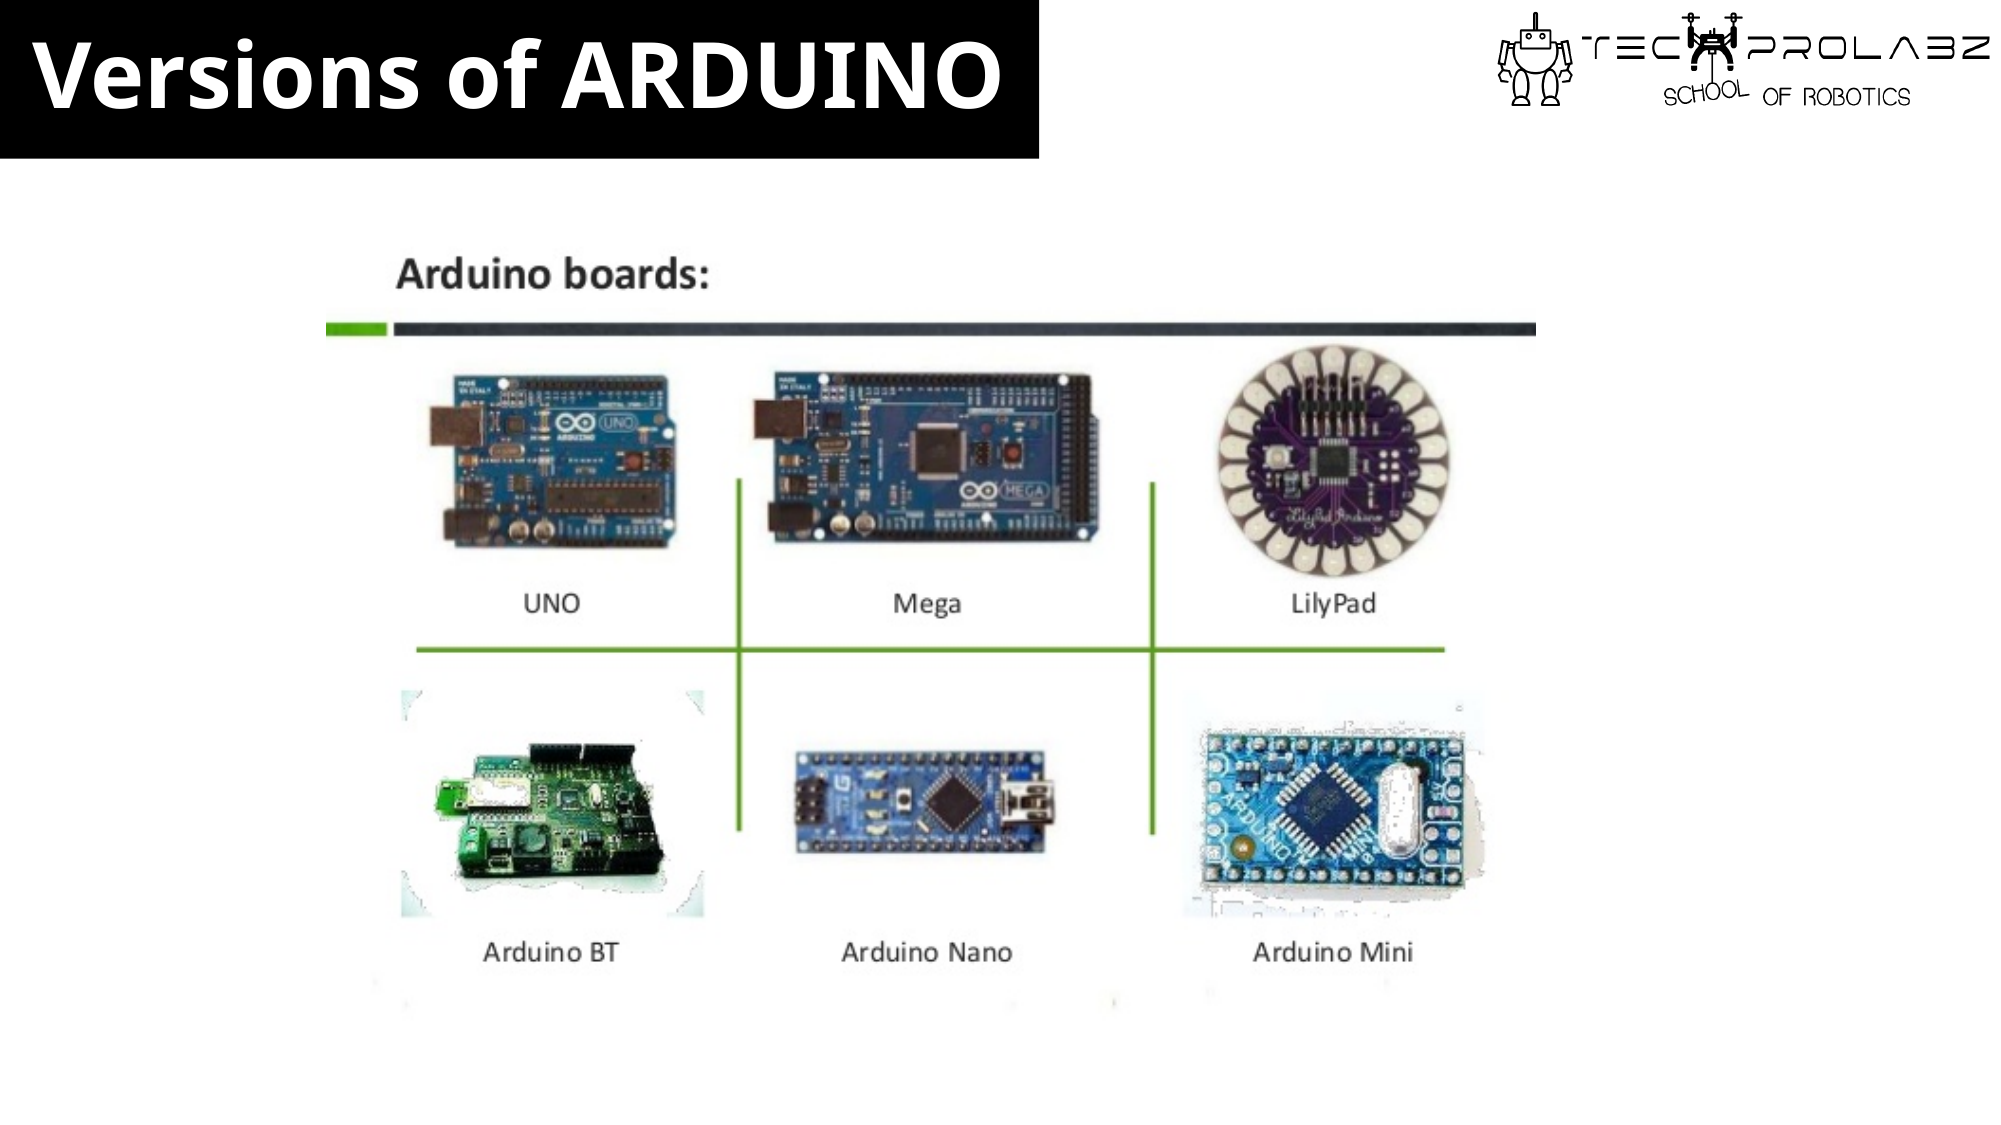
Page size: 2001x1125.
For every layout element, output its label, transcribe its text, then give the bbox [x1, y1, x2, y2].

picture [1490, 4, 1995, 116]
title Versions of ARDUINO [0, 0, 1040, 159]
picture [326, 217, 1536, 1125]
